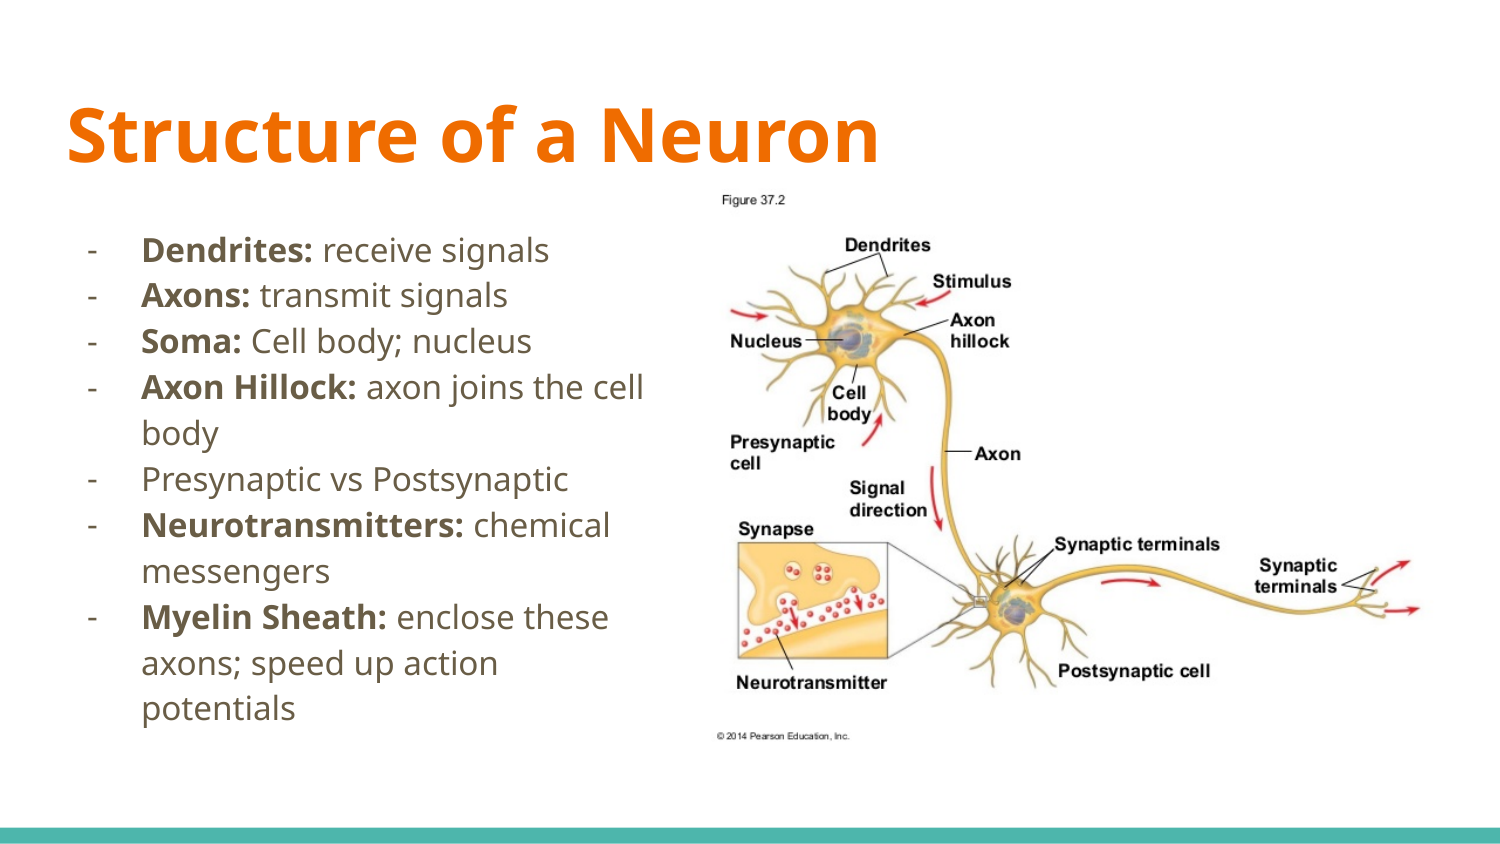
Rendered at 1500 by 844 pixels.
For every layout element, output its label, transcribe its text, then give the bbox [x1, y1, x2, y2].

list Dendrites: receive signals Axons: transmit signals Soma: Cell body; nucleus Axon Hillock: axon joins the cell body Presynaptic vs Postsynaptic Neurotransmitters: chemical messengers Myelin Sheath: enclose these axons; speed up action potentials [51, 207, 668, 709]
picture [702, 188, 1450, 750]
title Structure of a Neuron [51, 72, 1449, 189]
